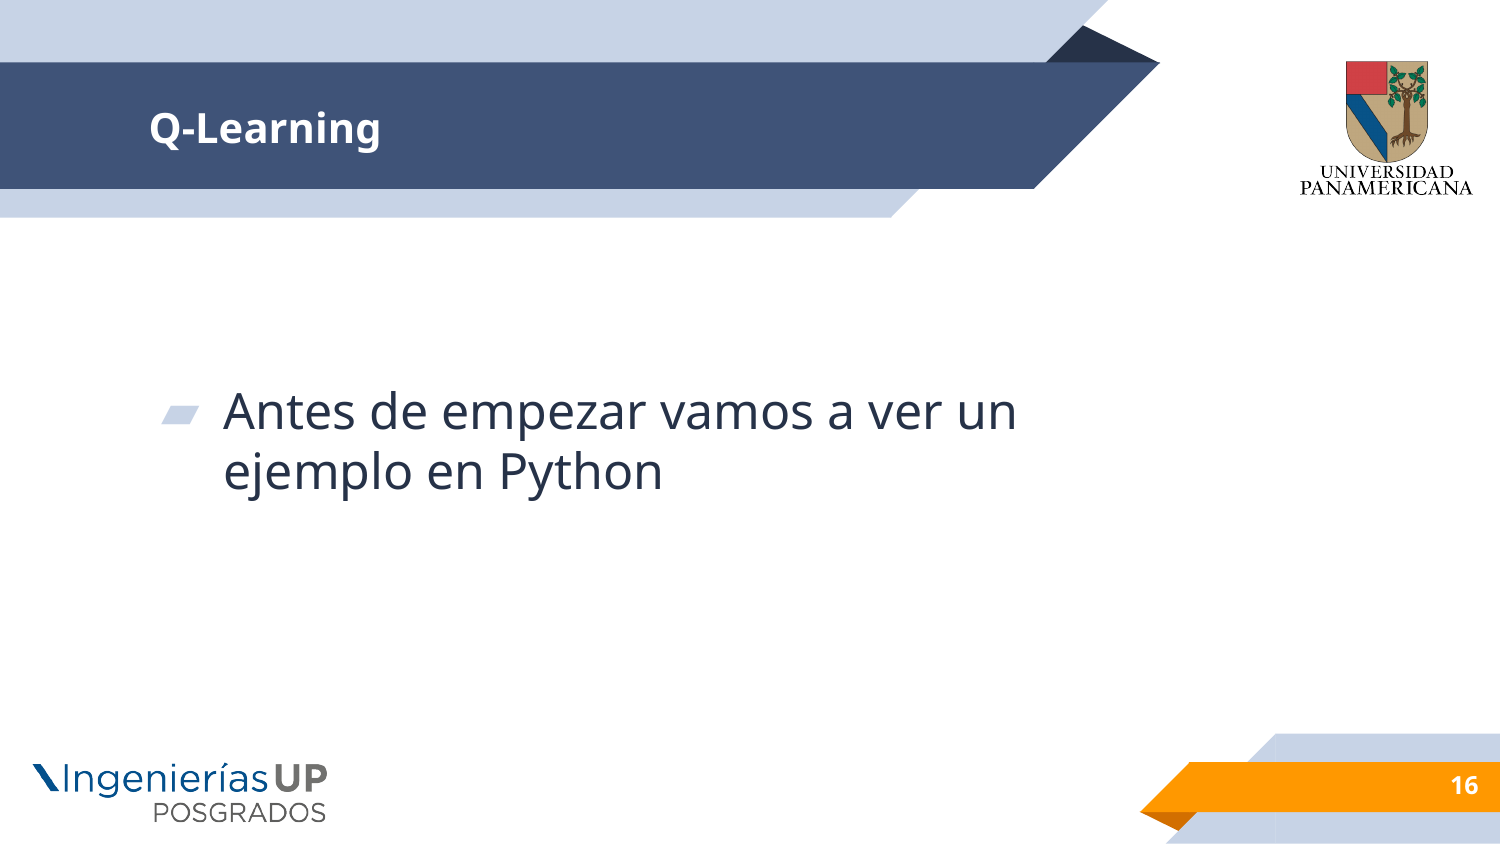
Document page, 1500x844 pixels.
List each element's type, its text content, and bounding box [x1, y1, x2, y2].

picture [1286, 44, 1490, 210]
slide_number 16 [1249, 760, 1494, 813]
title Q-Learning [133, 64, 1035, 190]
list Antes de empezar vamos a ver un ejemplo en Python [133, 217, 1140, 734]
picture [15, 737, 344, 844]
